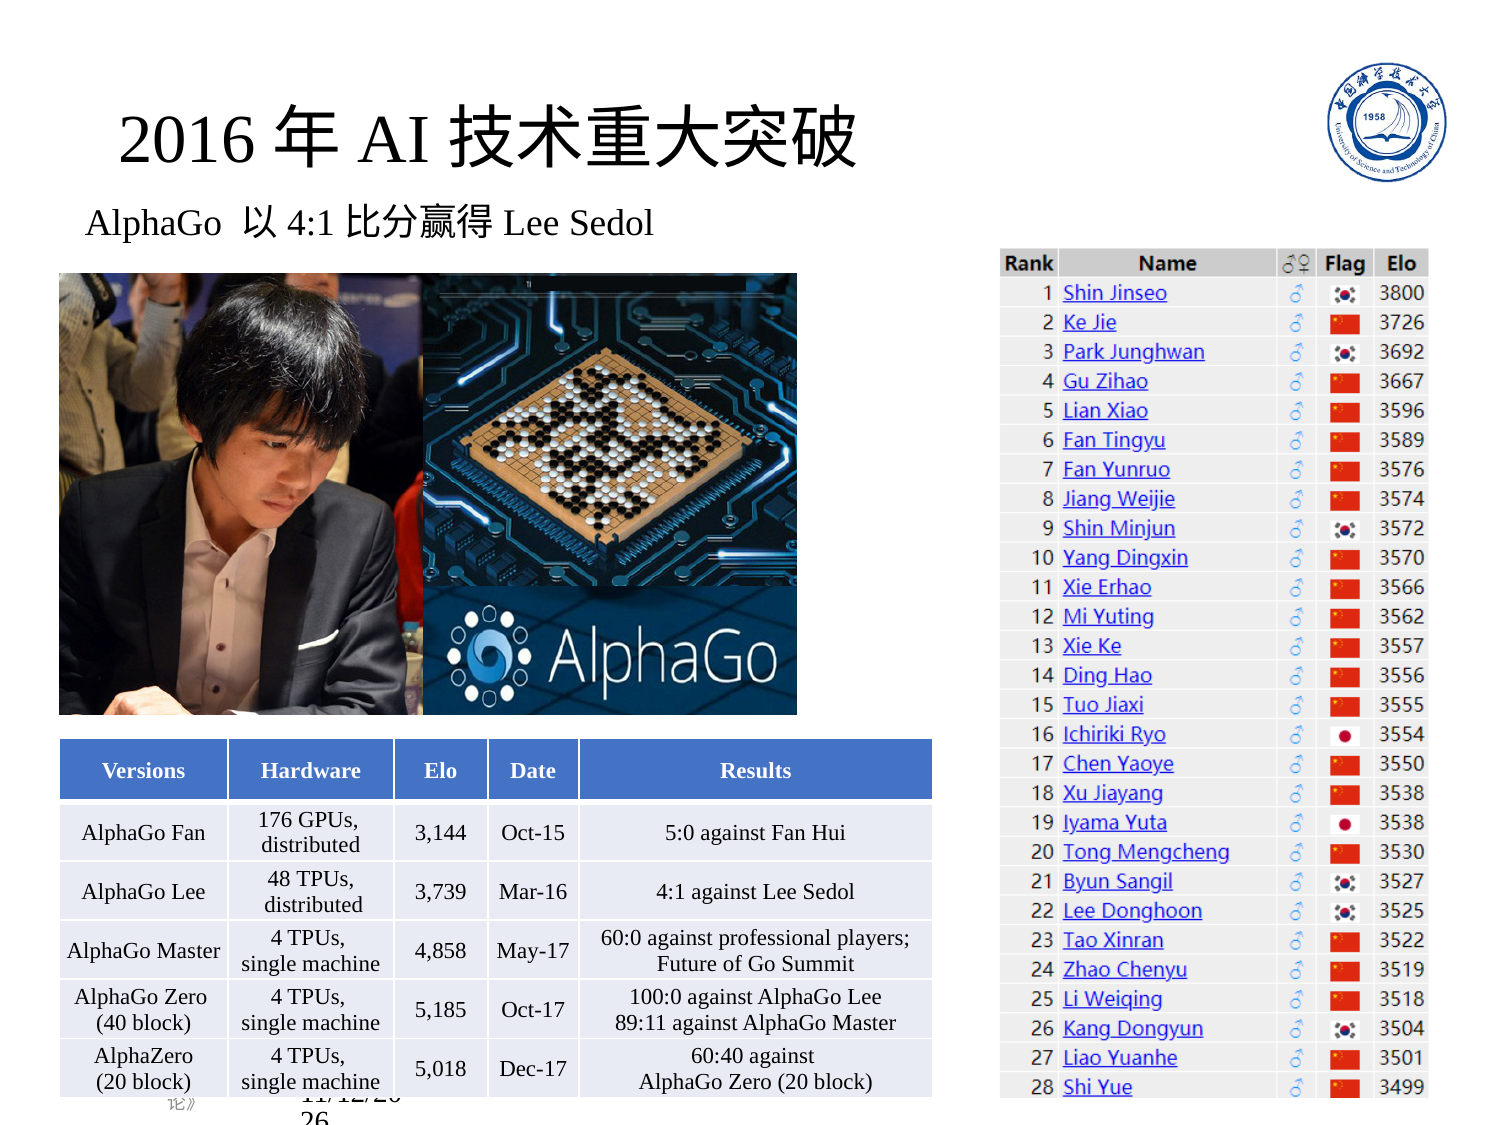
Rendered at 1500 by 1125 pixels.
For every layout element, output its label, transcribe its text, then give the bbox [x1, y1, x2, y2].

picture [792, 399, 797, 407]
table_cell Dec-17 [489, 1039, 578, 1097]
table_cell AlphaZero (20 block) [60, 1039, 227, 1097]
table_cell 4,858 [395, 921, 487, 978]
table_cell 5:0 against Fan Hui [580, 805, 932, 860]
table_cell Oct-17 [489, 980, 578, 1038]
text_box AlphaGo 以4:1比分赢得Lee Sedol [69, 190, 679, 251]
table_cell 48 TPUs, distributed [229, 862, 393, 919]
table_cell Oct-15 [489, 805, 578, 860]
table_cell 100:0 against AlphaGo Lee 89:11 against AlphaGo Master [580, 980, 932, 1038]
table_cell 4:1 against Lee Sedol [580, 862, 932, 919]
slide_number [1372, 144, 1476, 205]
table_cell 4 TPUs, single machine [229, 980, 393, 1038]
table_cell May-17 [489, 921, 578, 978]
table_header Versions [60, 739, 227, 799]
table_cell 3,739 [395, 862, 487, 919]
table_cell 4 TPUs, single machine [229, 921, 393, 978]
table_cell AlphaGo Zero (40 block) [60, 980, 227, 1038]
table_header Elo [395, 739, 487, 799]
picture [994, 240, 1436, 1098]
table_header Hardware [229, 739, 393, 799]
table_cell 5,185 [395, 980, 487, 1038]
table_cell 5,018 [395, 1039, 487, 1097]
table_header Results [580, 739, 932, 799]
title 2016年AI技术重大突破 [103, 59, 1397, 221]
table_cell 4 TPUs, single machine [229, 1039, 393, 1097]
picture [59, 273, 797, 715]
table_cell 3,144 [395, 805, 487, 860]
table_cell AlphaGo Master [60, 921, 227, 978]
picture [1397, 59, 1450, 144]
table_cell 176 GPUs, distributed [229, 805, 393, 860]
table_cell AlphaGo Lee [60, 862, 227, 919]
table_header Date [489, 739, 578, 799]
table_cell AlphaGo Fan [60, 805, 227, 860]
table_cell 60:0 against professional players; Future of Go Summit [580, 921, 932, 978]
table_cell Mar-16 [489, 862, 578, 919]
footer 《机器学习概论》 [104, 1098, 270, 1113]
table_cell 60:40 against AlphaGo Zero (20 block) [580, 1039, 932, 1097]
slide_number [285, 1098, 422, 1113]
